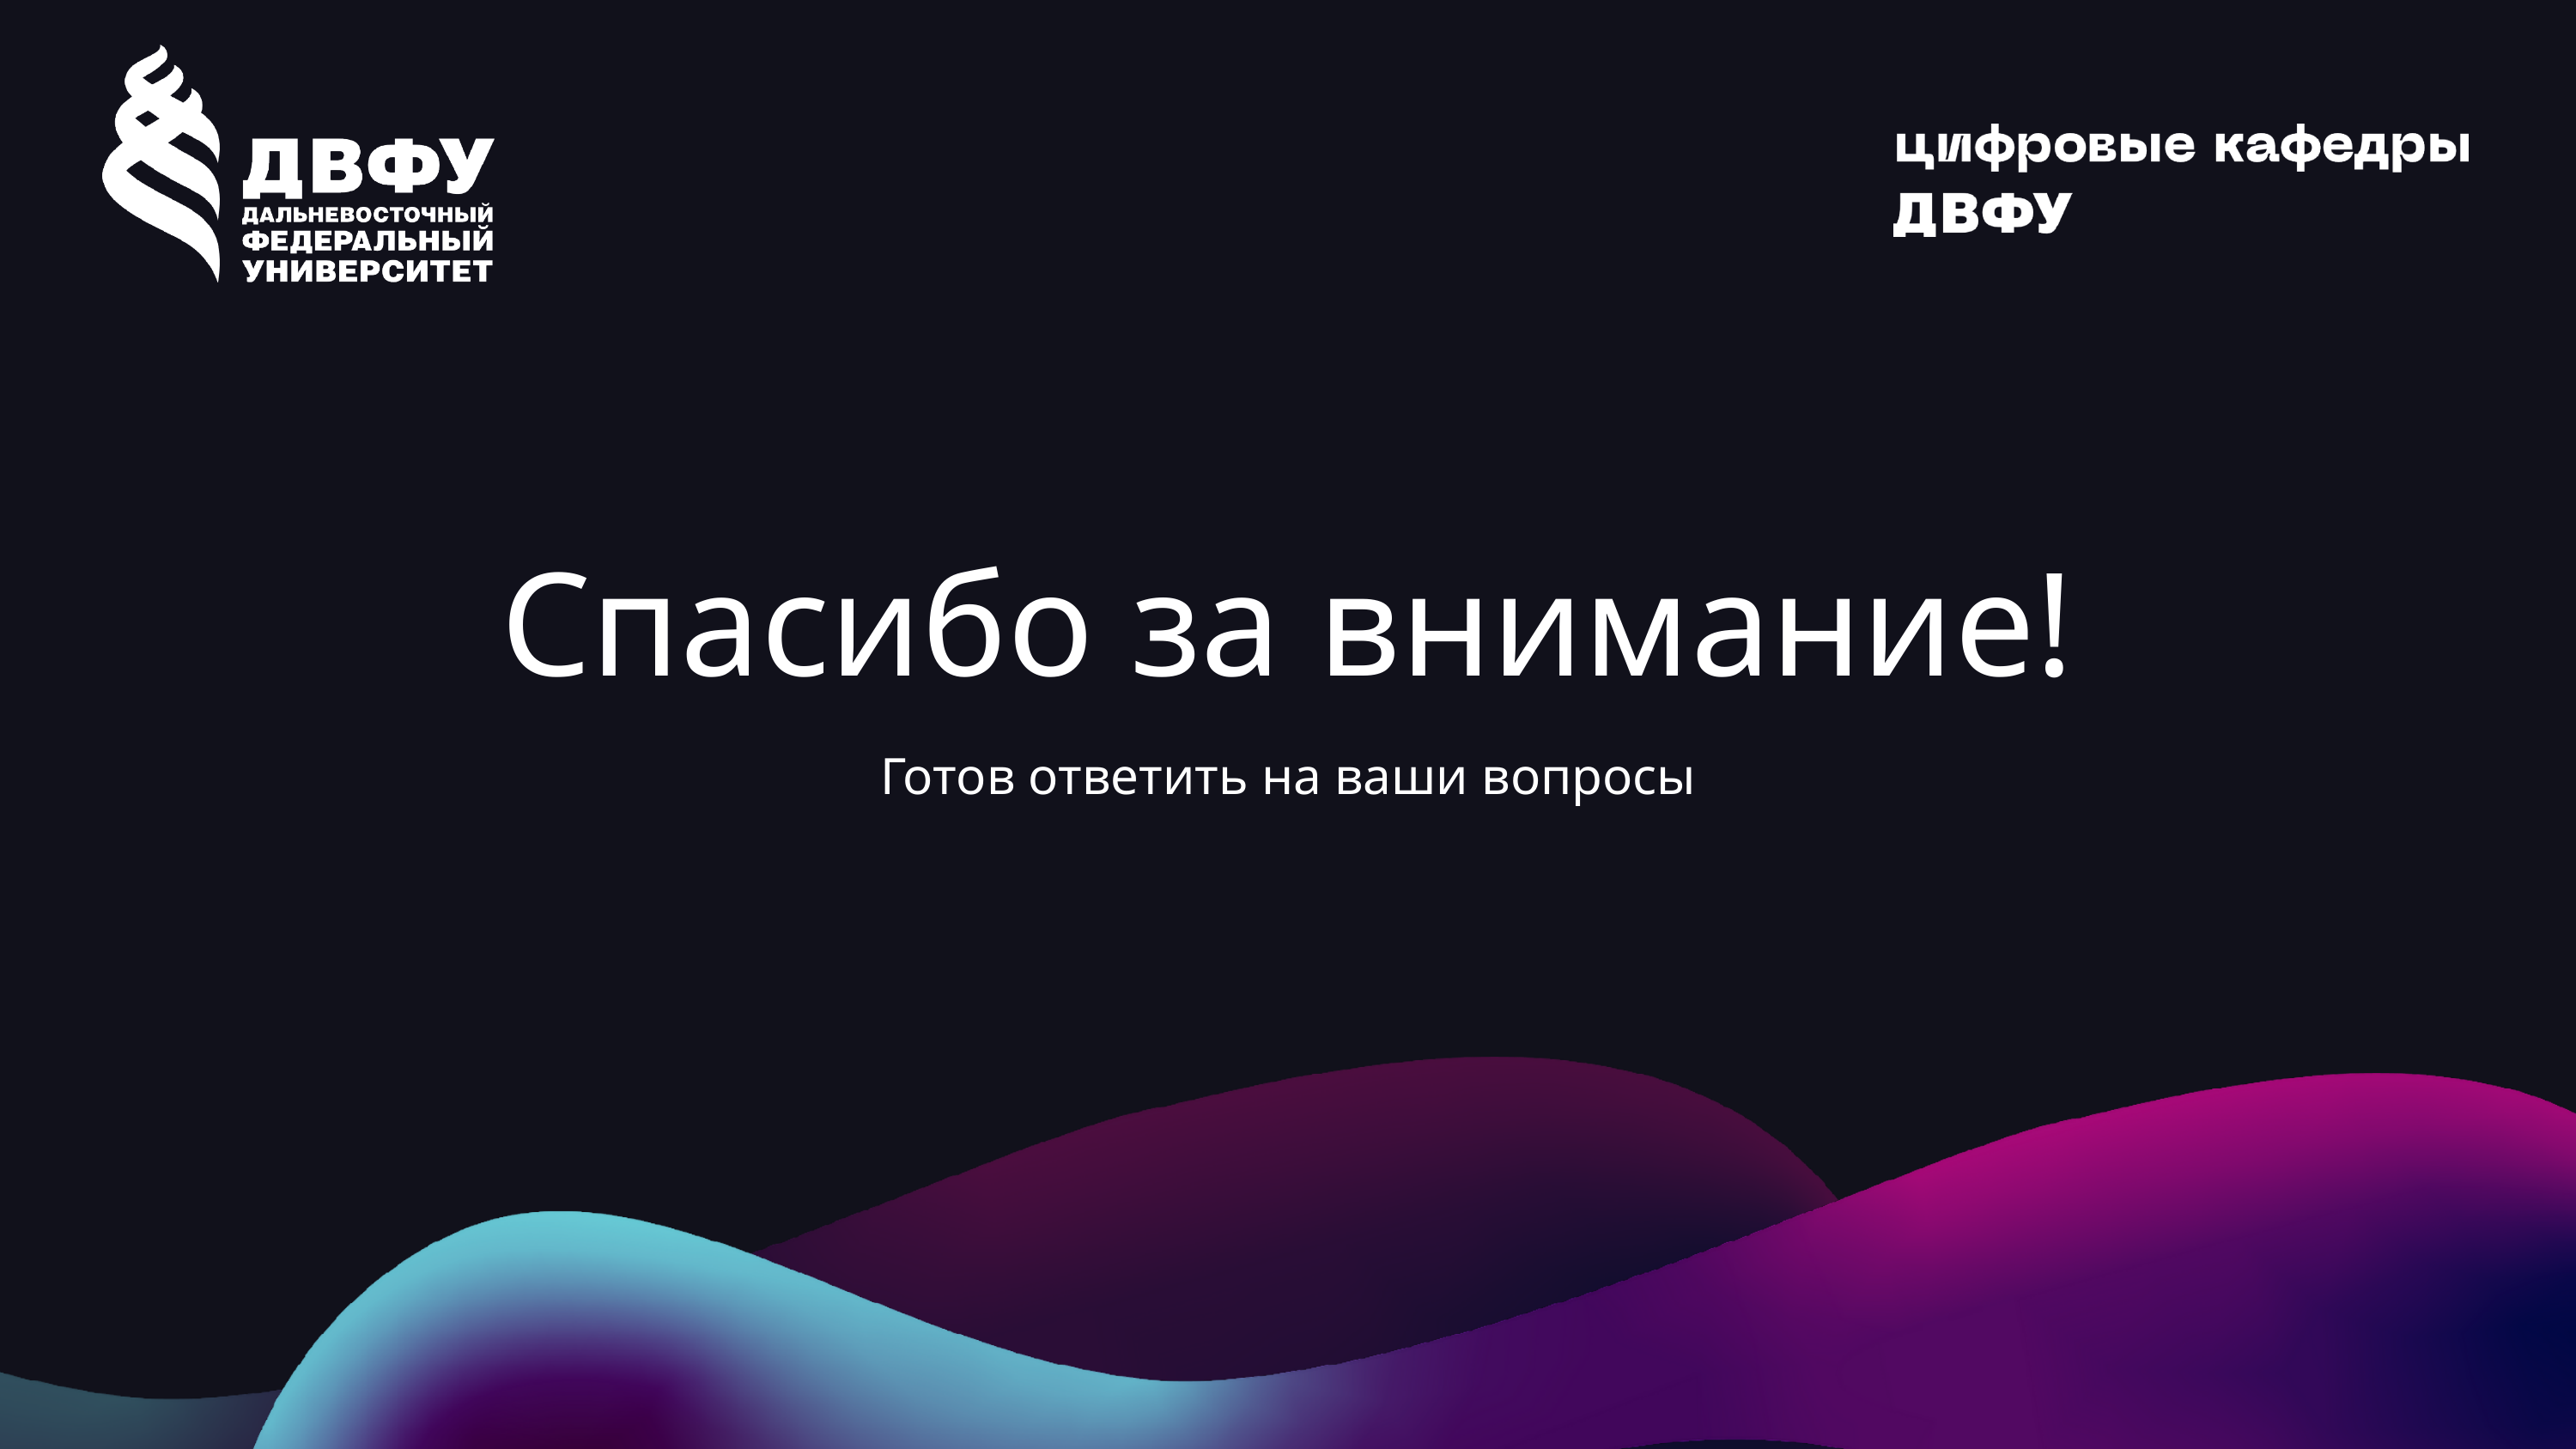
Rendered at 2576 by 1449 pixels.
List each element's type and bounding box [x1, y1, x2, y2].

text_box [228, 1073, 2576, 1449]
picture [1893, 124, 2469, 237]
text_box [477, 515, 2099, 806]
text_box [0, 1057, 1946, 1449]
picture [102, 45, 495, 282]
